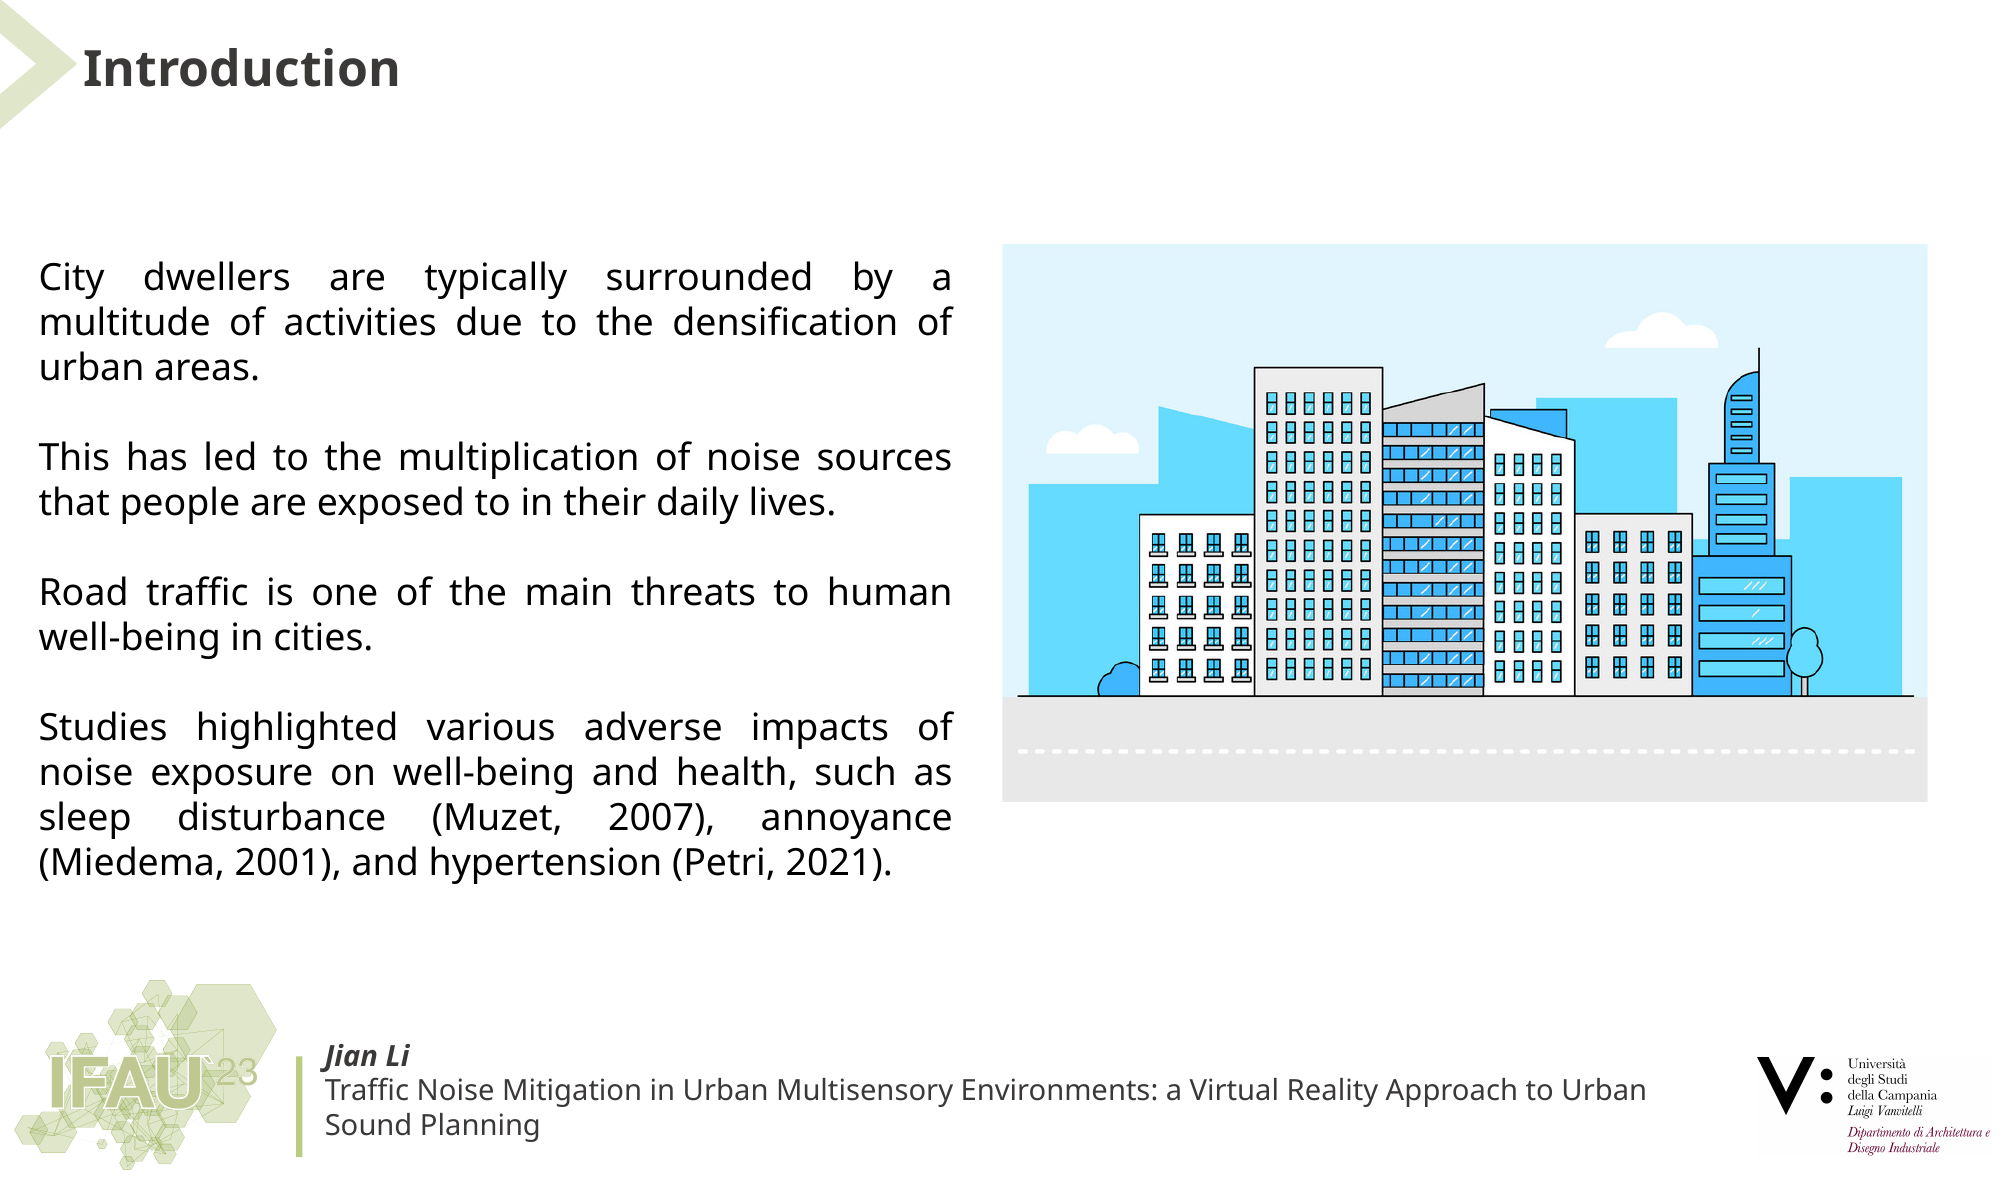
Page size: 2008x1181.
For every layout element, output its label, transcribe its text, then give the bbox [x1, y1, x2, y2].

picture [1757, 1056, 1993, 1157]
text_box Introduction [68, 17, 1619, 112]
text_box City dwellers are typically surrounded by a multitude of activities due to the densification of urban areas. This has led to the multiplication of noise sources that people are exposed to in their daily lives. Road traffic is one of the main threats to human well-being in cities. Studies highlighted various adverse impacts of noise exposure on well-being and health, such as sleep disturbance (Muzet, 2007), annoyance (Miedema, 2001), and hypertension (Petri, 2021). [23, 245, 969, 890]
text_box [0, 0, 68, 129]
text_box Jian Li Traffic Noise Mitigation in Urban Multisensory Environments: a Virtual Reality Approach to Urban Sound Planning [309, 1022, 1746, 1181]
picture [1002, 244, 1928, 802]
picture [14, 980, 277, 1170]
